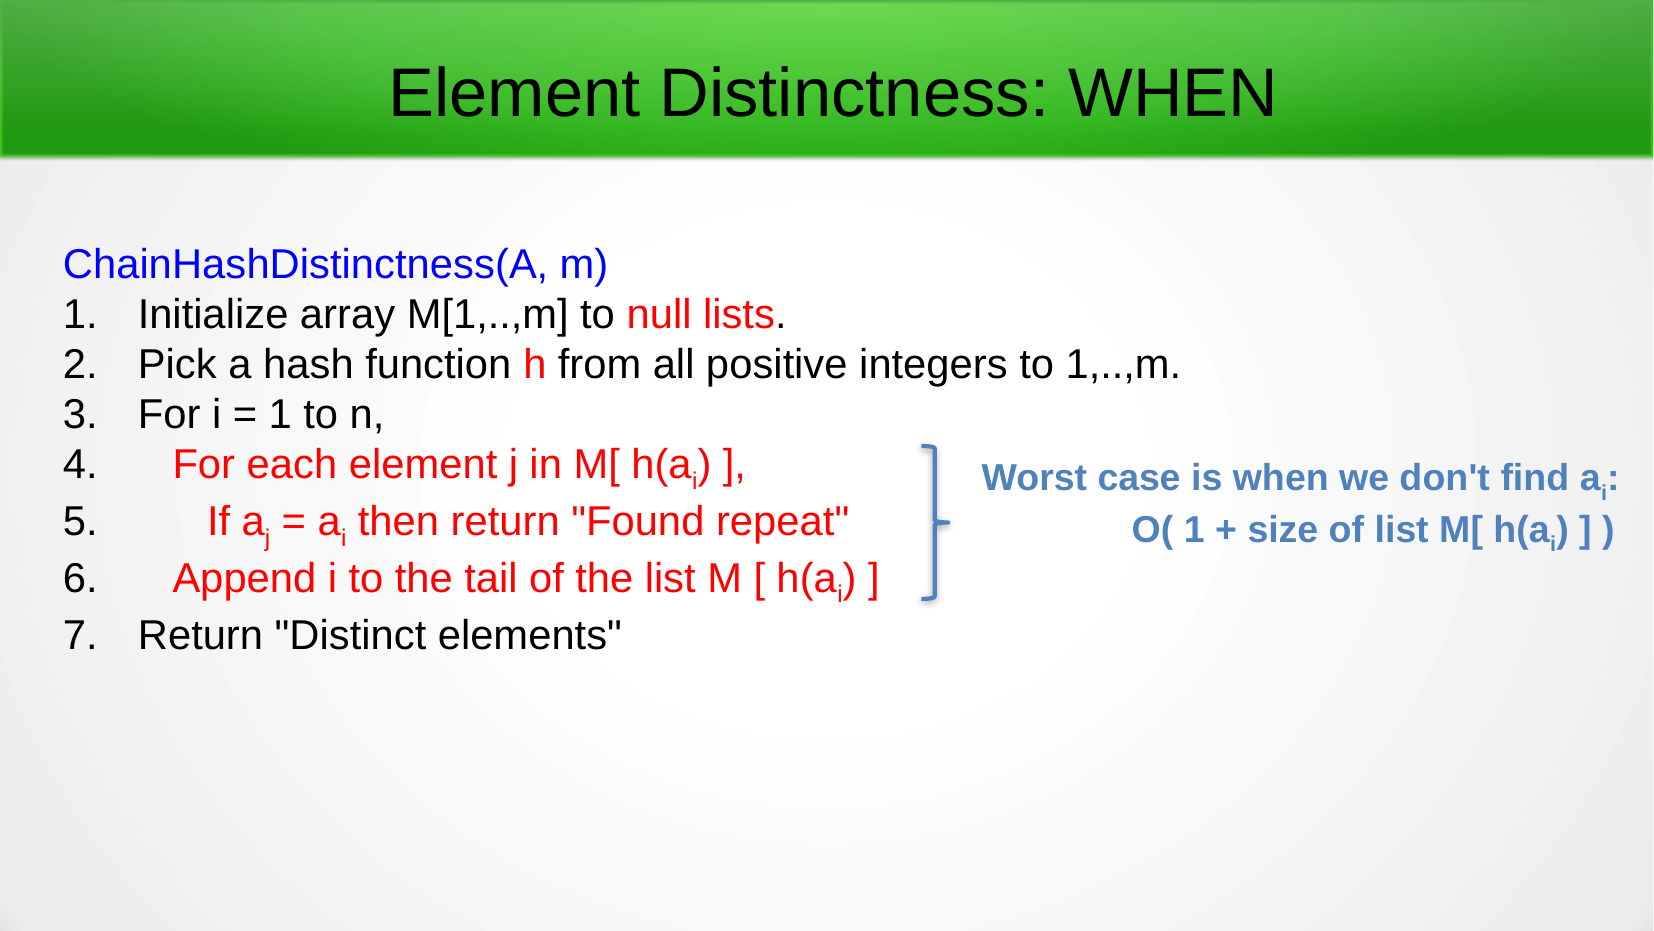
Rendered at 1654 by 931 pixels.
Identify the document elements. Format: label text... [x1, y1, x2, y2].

text_box Worst case is when we don't find ai: O( 1 + size of list M[ h(ai) ] ) [966, 445, 1646, 563]
picture [0, 0, 1654, 931]
text_box Element Distinctness: WHEN [48, 35, 1620, 142]
text_box ChainHashDistinctness(A, m) Initialize array M[1,..,m] to null lists. Pick a hash function h from all positive integers to 1,..,m. For i = 1 to n, For each element j in M[ h(ai) ], If aj = ai then return "Found repeat" Append i to the tail of the list M [ h(ai) ] Return "Distinct elements" [48, 229, 1654, 665]
text_box [921, 443, 951, 602]
